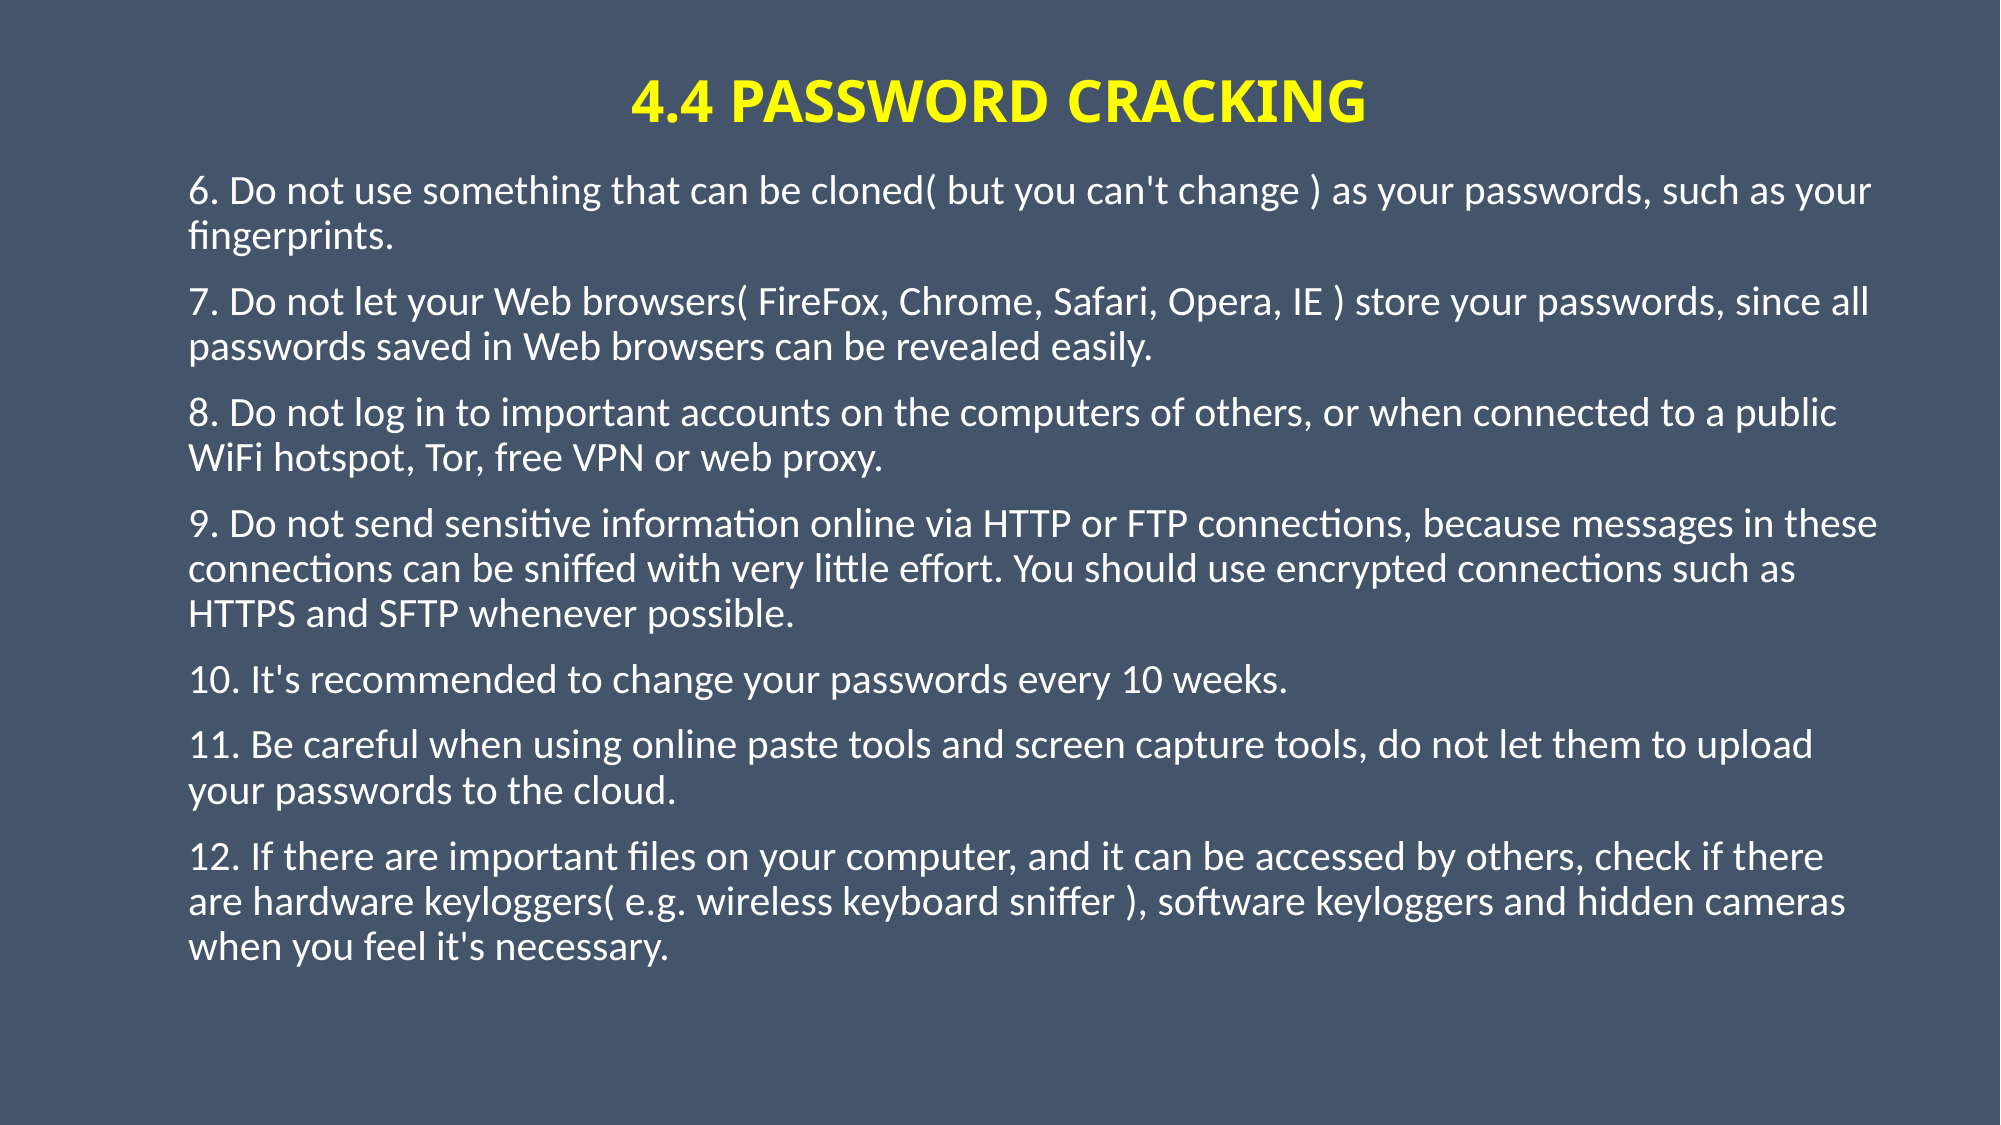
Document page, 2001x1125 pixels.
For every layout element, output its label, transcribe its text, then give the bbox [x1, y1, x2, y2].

title 4.4 PASSWORD CRACKING [137, 59, 1863, 149]
list 6. Do not use something that can be cloned( but you can't change ) as your passwords, such as your fingerprints. 7. Do not let your Web browsers( FireFox, Chrome, Safari, Opera, IE ) store your passwords, since all passwords saved in Web browsers can be revealed easily. 8. Do not log in to important accounts on the computers of others, or when connected to a public WiFi hotspot, Tor, free VPN or web proxy. 9. Do not send sensitive information online via HTTP or FTP connections, because messages in these connections can be sniffed with very little effort. You should use encrypted connections such as HTTPS and SFTP whenever possible. 10. It's recommended to change your passwords every 10 weeks. 11. Be careful when using online paste tools and screen capture tools, do not let them to upload your passwords to the cloud. 12. If there are important files on your computer, and it can be accessed by others, check if there are hardware keyloggers( e.g. wireless keyboard sniffer ), software keyloggers and hidden cameras when you feel it's necessary. [173, 160, 1899, 1014]
